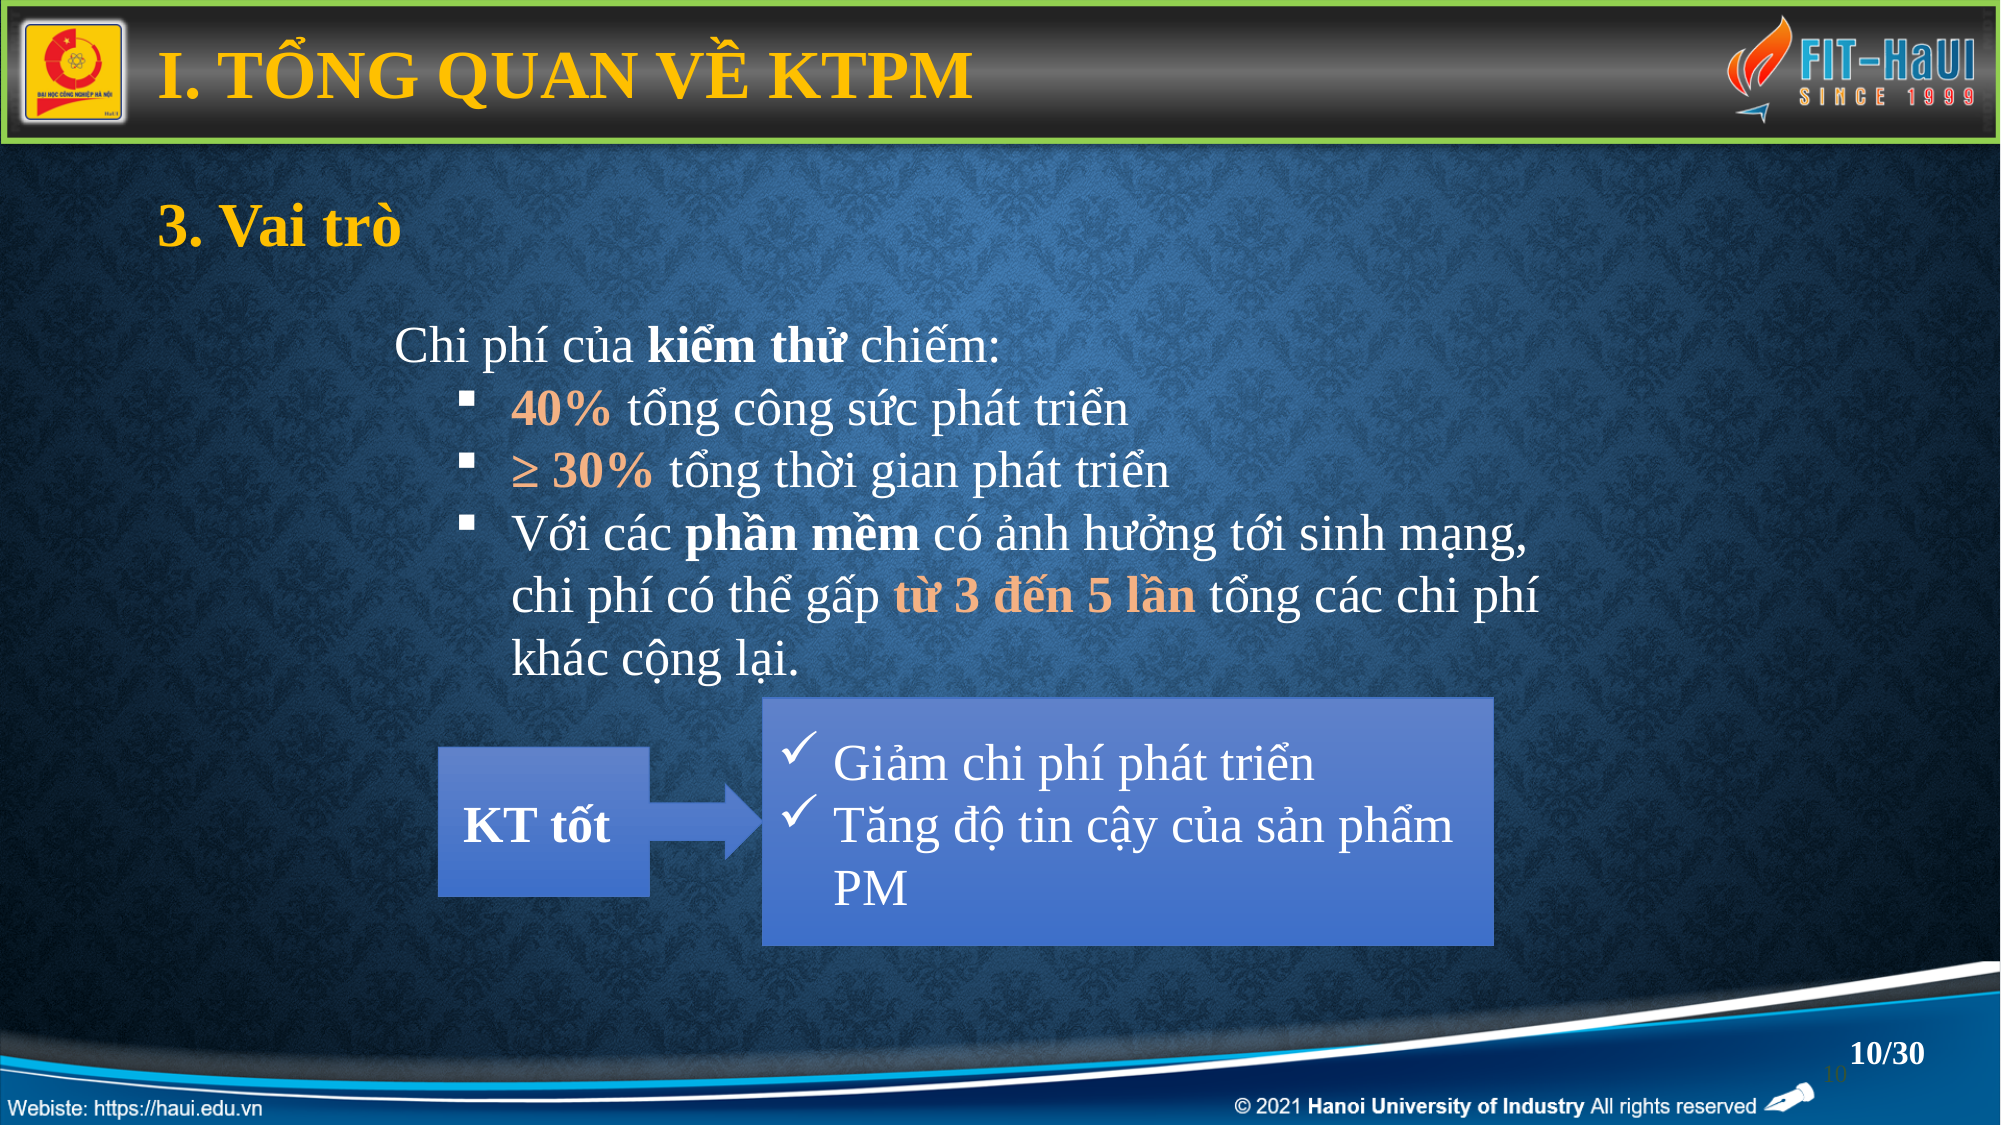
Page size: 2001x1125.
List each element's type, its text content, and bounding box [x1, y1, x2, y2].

text_box 3. Vai trò [142, 185, 1061, 290]
text_box Chi phí của kiểm thử chiếm: 40% tổng công sức phát triển ≥ 30% tổng thời gian phát triển Với các phần mềm có ảnh hưởng tới sinh mạng, chi phí có thể gấp từ 3 đến 5 lần tổng các chi phí khác cộng lại. [366, 303, 1588, 694]
slide_number 10 [1412, 1042, 1863, 1103]
text_box Giảm chi phí phát triển Tăng độ tin cậy của sản phẩm PM [762, 697, 1494, 946]
text_box I. TỔNG QUAN VỀ KTPM [142, 31, 1061, 136]
footer 10/30 [1775, 1021, 2000, 1082]
text_box KT tốt [437, 746, 762, 897]
picture [0, 0, 2001, 1125]
